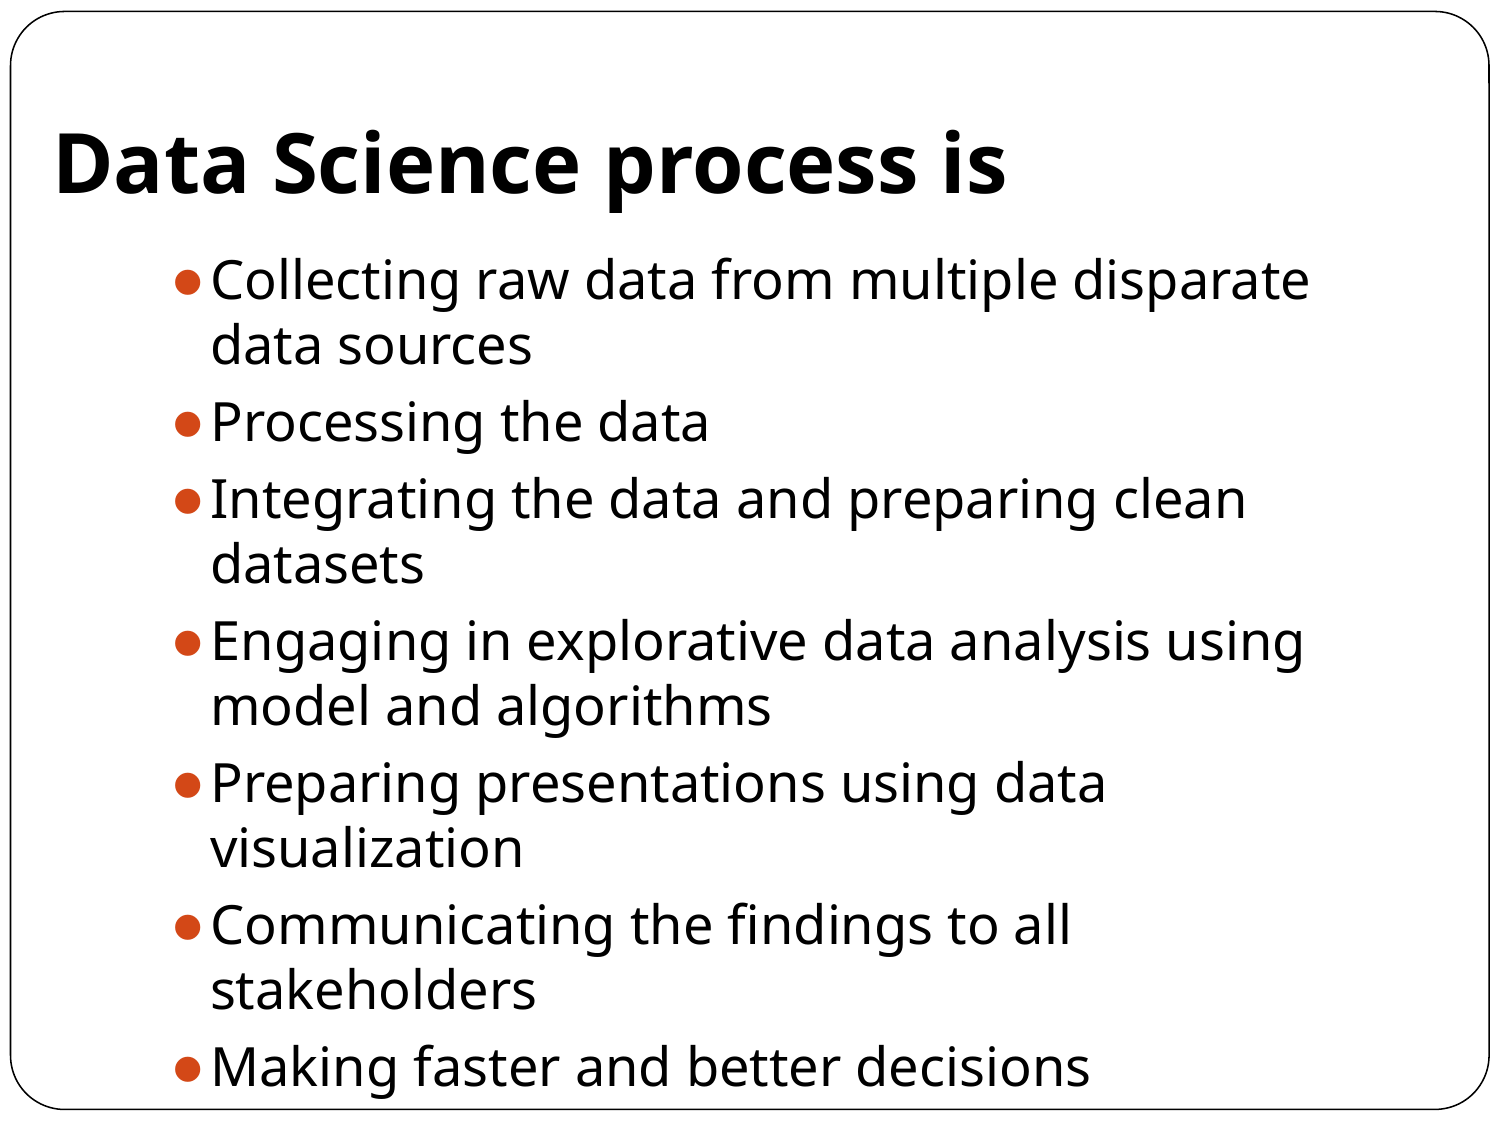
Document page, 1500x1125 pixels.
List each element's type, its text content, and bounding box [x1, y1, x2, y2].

title Data Science process is [37, 37, 1313, 225]
list Collecting raw data from multiple disparate data sources Processing the data Integrating the data and preparing clean datasets Engaging in explorative data analysis using model and algorithms Preparing presentations using data visualization Communicating the findings to all stakeholders Making faster and better decisions [150, 237, 1425, 988]
